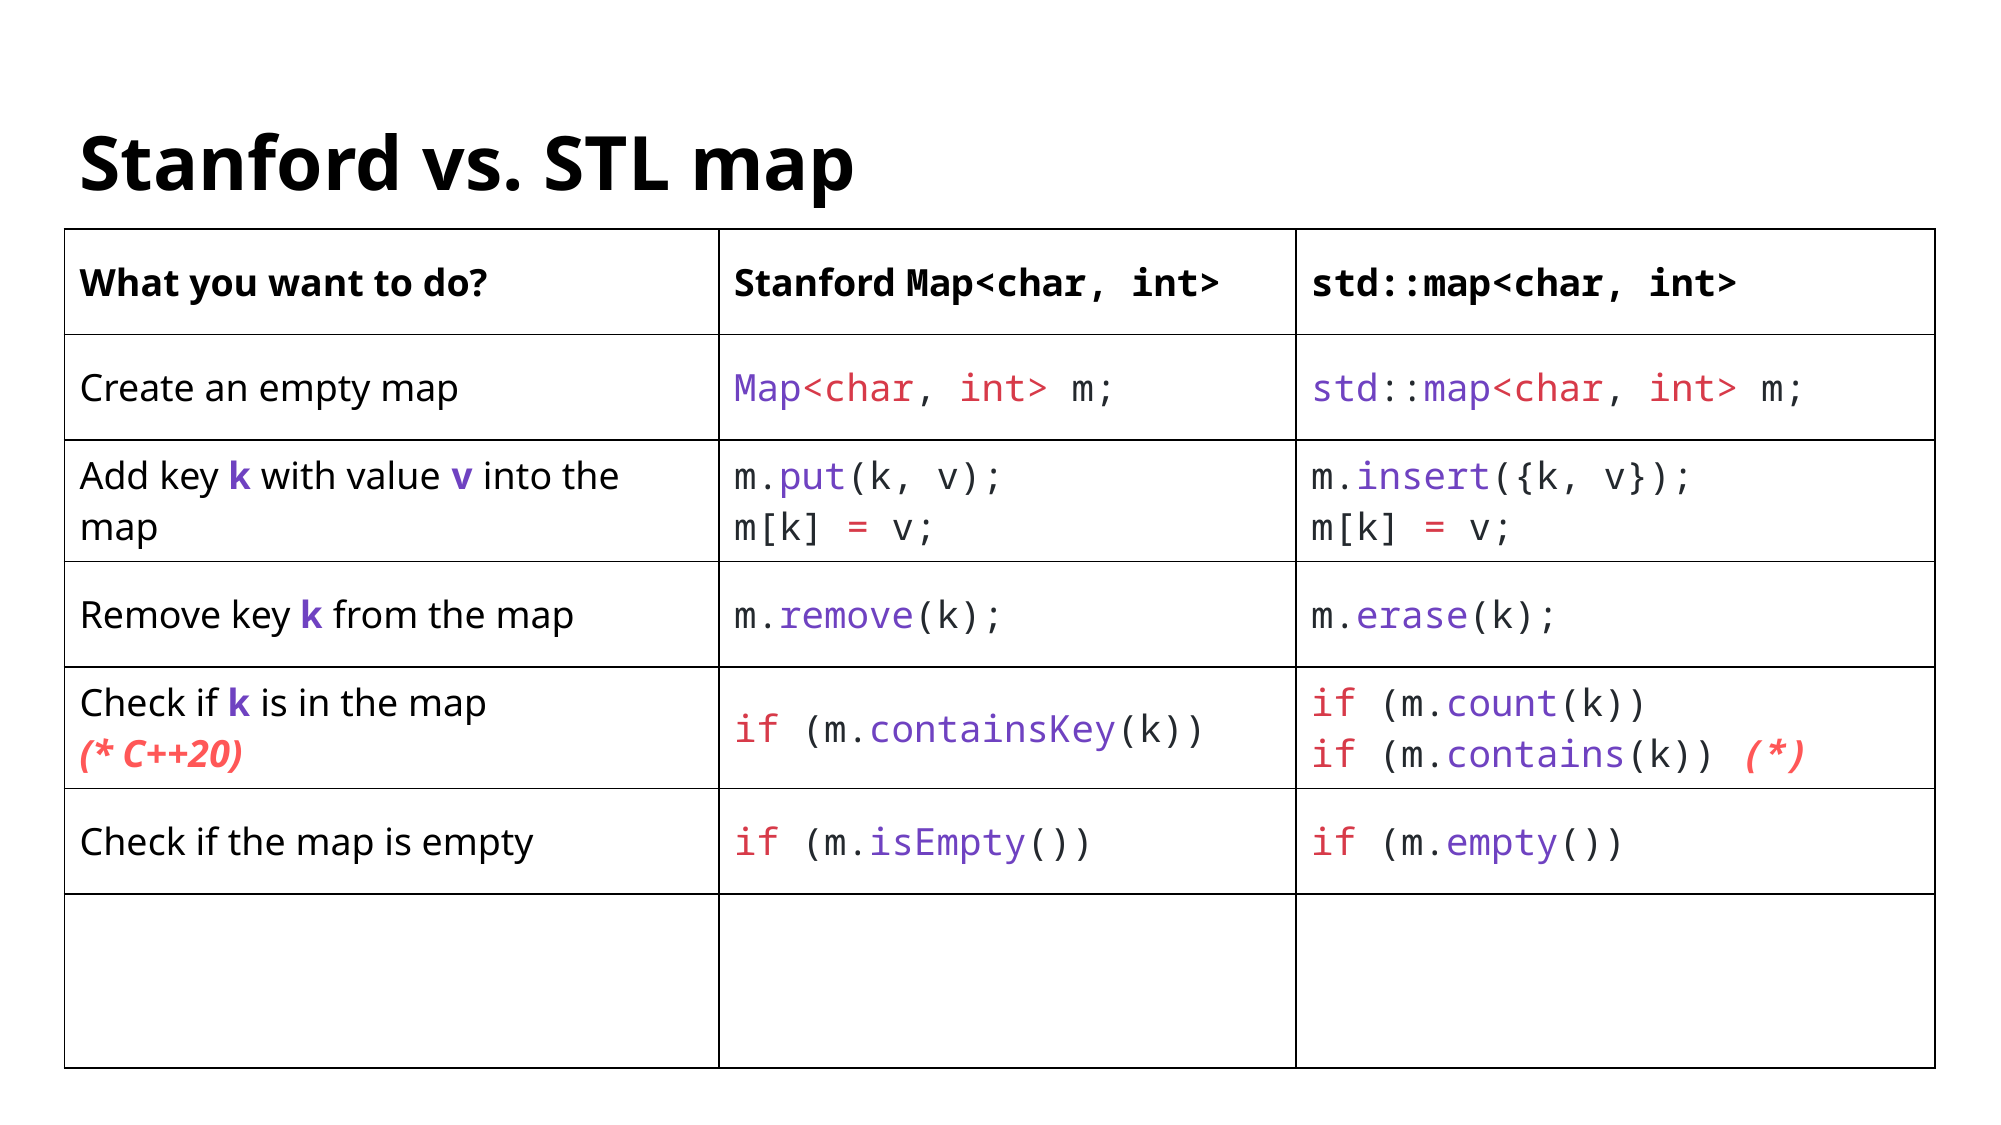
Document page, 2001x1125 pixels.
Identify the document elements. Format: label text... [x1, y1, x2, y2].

table_header Stanford Map<char, int> [720, 230, 1295, 334]
table_cell m.erase(k); [1297, 562, 1934, 666]
table_cell if (m.containsKey(k)) [720, 668, 1295, 788]
title Stanford vs. STL map [64, 103, 1936, 228]
table_cell Check if k is in the map (* C++20) [65, 668, 718, 788]
table_cell [65, 895, 718, 1067]
table_cell [1297, 895, 1934, 1067]
table_cell Add key k with value v into the map [65, 441, 718, 561]
table_cell m.put(k, v); m[k] = v; [720, 441, 1295, 561]
table_cell if (m.empty()) [1297, 789, 1934, 893]
table_header std::map<char, int> [1297, 230, 1934, 334]
table_cell if (m.isEmpty()) [720, 789, 1295, 893]
table_cell [720, 895, 1295, 1067]
table_cell std::map<char, int> m; [1297, 335, 1934, 439]
table_cell if (m.count(k)) if (m.contains(k)) (*) [1297, 668, 1934, 788]
table_cell m.insert({k, v}); m[k] = v; [1297, 441, 1934, 561]
table_cell Remove key k from the map [65, 562, 718, 666]
table_cell Check if the map is empty [65, 789, 718, 893]
table_cell m.remove(k); [720, 562, 1295, 666]
table_header What you want to do? [65, 230, 718, 334]
table_cell Map<char, int> m; [720, 335, 1295, 439]
table_cell Create an empty map [65, 335, 718, 439]
